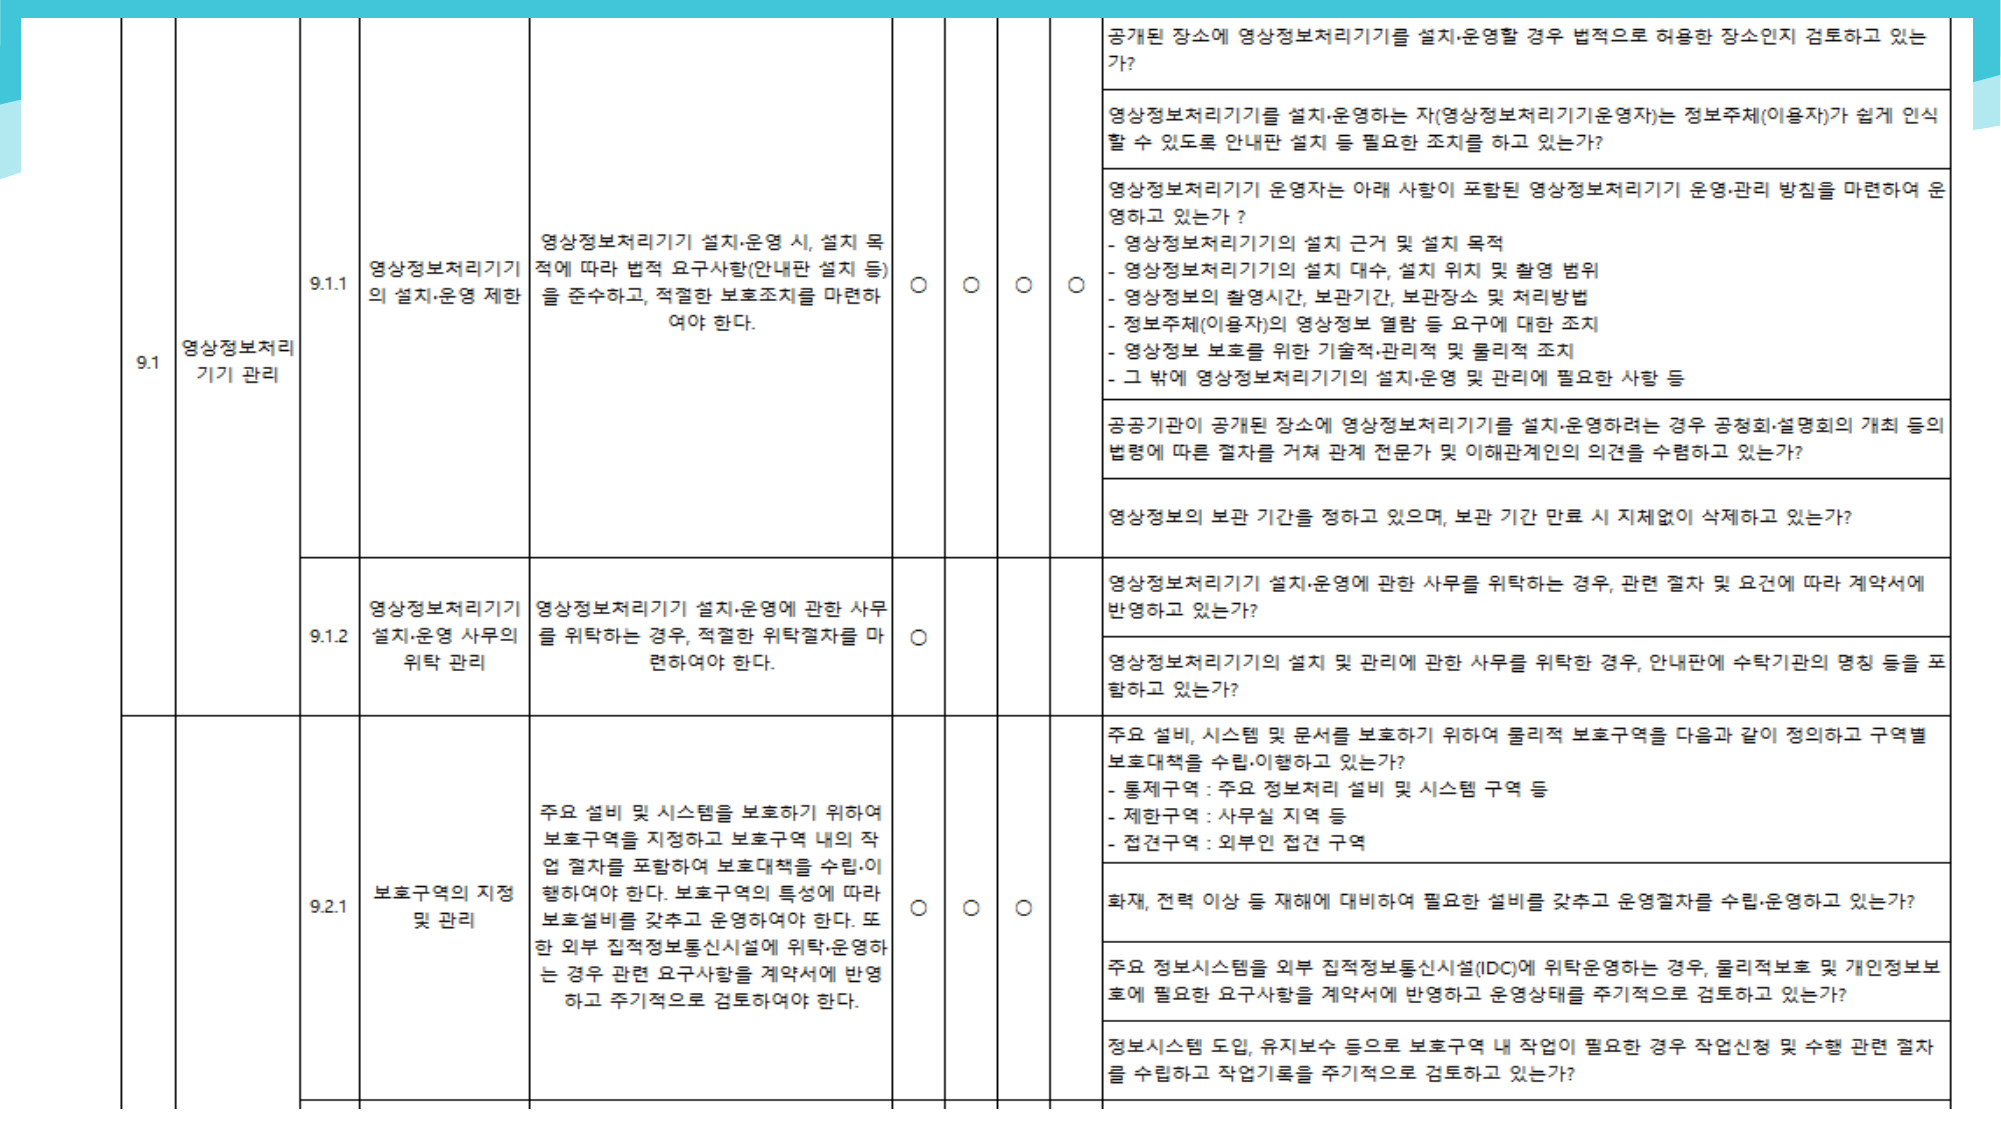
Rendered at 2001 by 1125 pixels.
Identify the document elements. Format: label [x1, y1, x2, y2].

list [20, 17, 1973, 1110]
